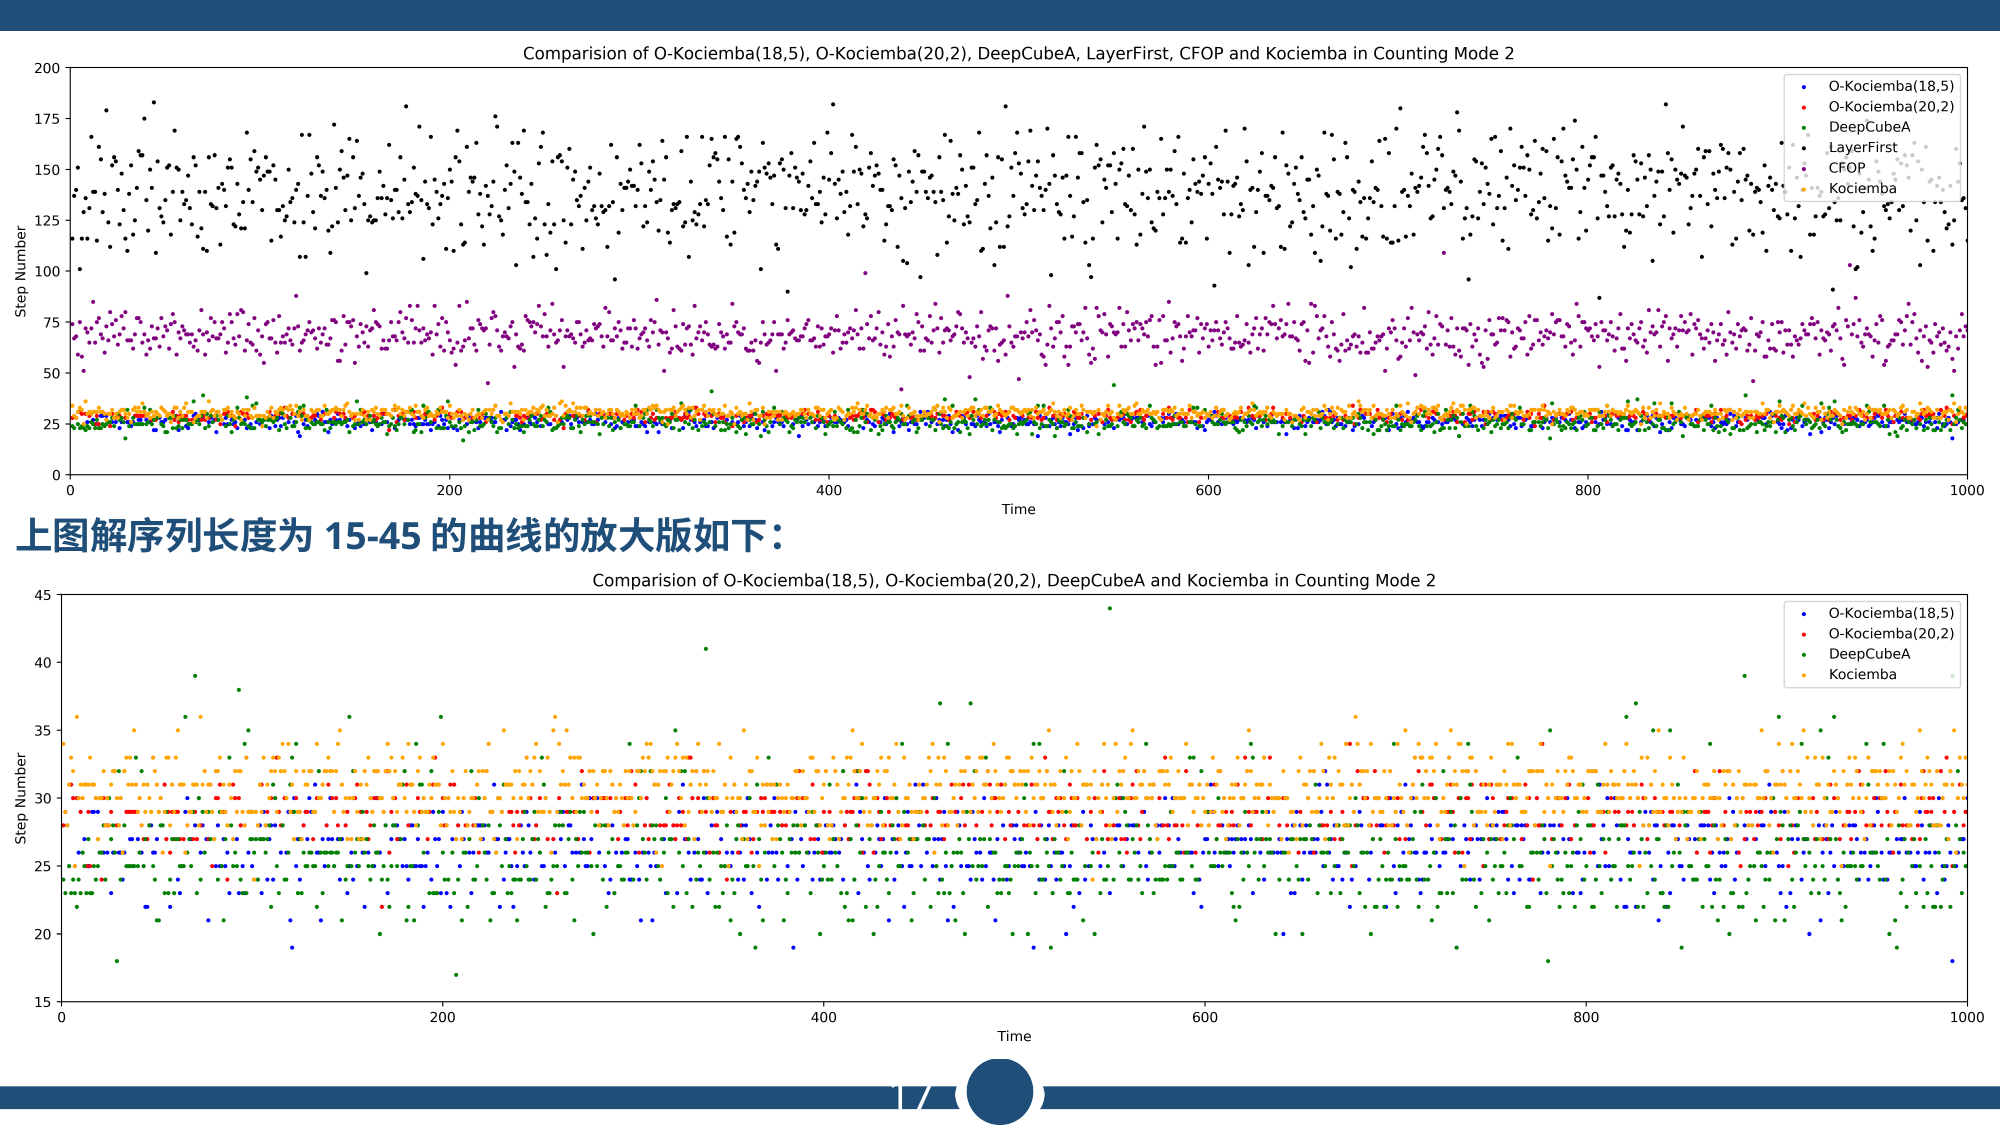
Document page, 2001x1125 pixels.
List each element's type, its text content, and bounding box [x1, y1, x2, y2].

text_box [0, 1086, 872, 1110]
text_box [0, 0, 2000, 31]
picture [0, 558, 2000, 1059]
text_box 上图解序列长度为15-45的曲线的放大版如下： [0, 532, 2000, 558]
text_box [1108, 1086, 2000, 1110]
picture [0, 31, 2000, 532]
text_box 17 [872, 1060, 1108, 1125]
